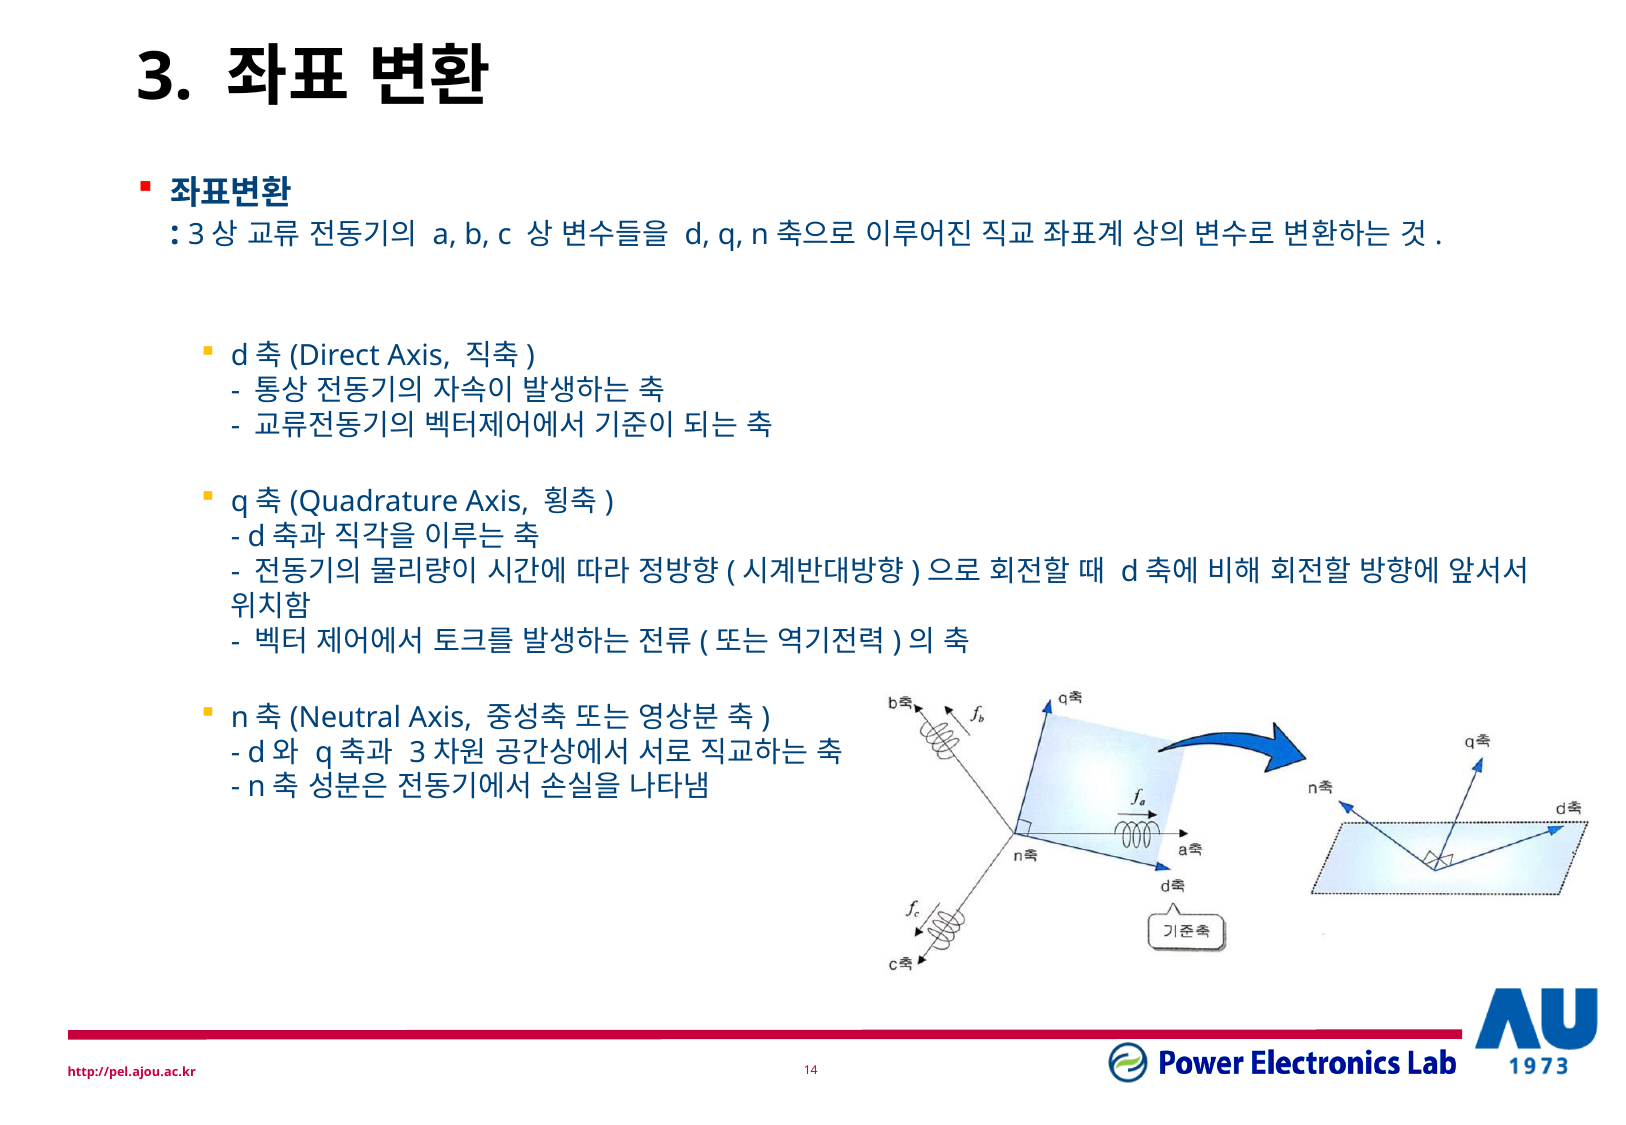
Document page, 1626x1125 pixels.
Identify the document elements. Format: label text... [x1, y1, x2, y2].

picture [871, 686, 1593, 988]
picture [1469, 984, 1610, 1079]
list 좌표변환 : 3상 교류 전동기의 a, b, c 상 변수들을 d, q, n축으로 이루어진 직교 좌표계 상의 변수로 변환하는 것. d축(Direct Axis, 직축) - 통상 전동기의 자속이 발생하는 축 - 교류전동기의 벡터제어에서 기준이 되는 축 q축(Quadrature Axis, 횡축) - d축과 직각을 이루는 축 - 전동기의 물리량이 시간에 따라 정방향(시계반대방향)으로 회전할 때 d축에 비해 회전할 방향에 앞서서 위치함 - 벡터 제어에서 토크를 발생하는 전류(또는 역기전력)의 축 n축(Neutral Axis, 중성축 또는 영상분 축) - d와 q축과 3차원 공간상에서 서로 직교하는 축 - n축 성분은 전동기에서 손실을 나타냄 [44, 111, 1607, 1000]
picture [1107, 1041, 1155, 1084]
picture [1158, 1046, 1456, 1077]
slide_number 13 [768, 1040, 853, 1096]
title 3. 좌표 변환 [120, 27, 1475, 111]
